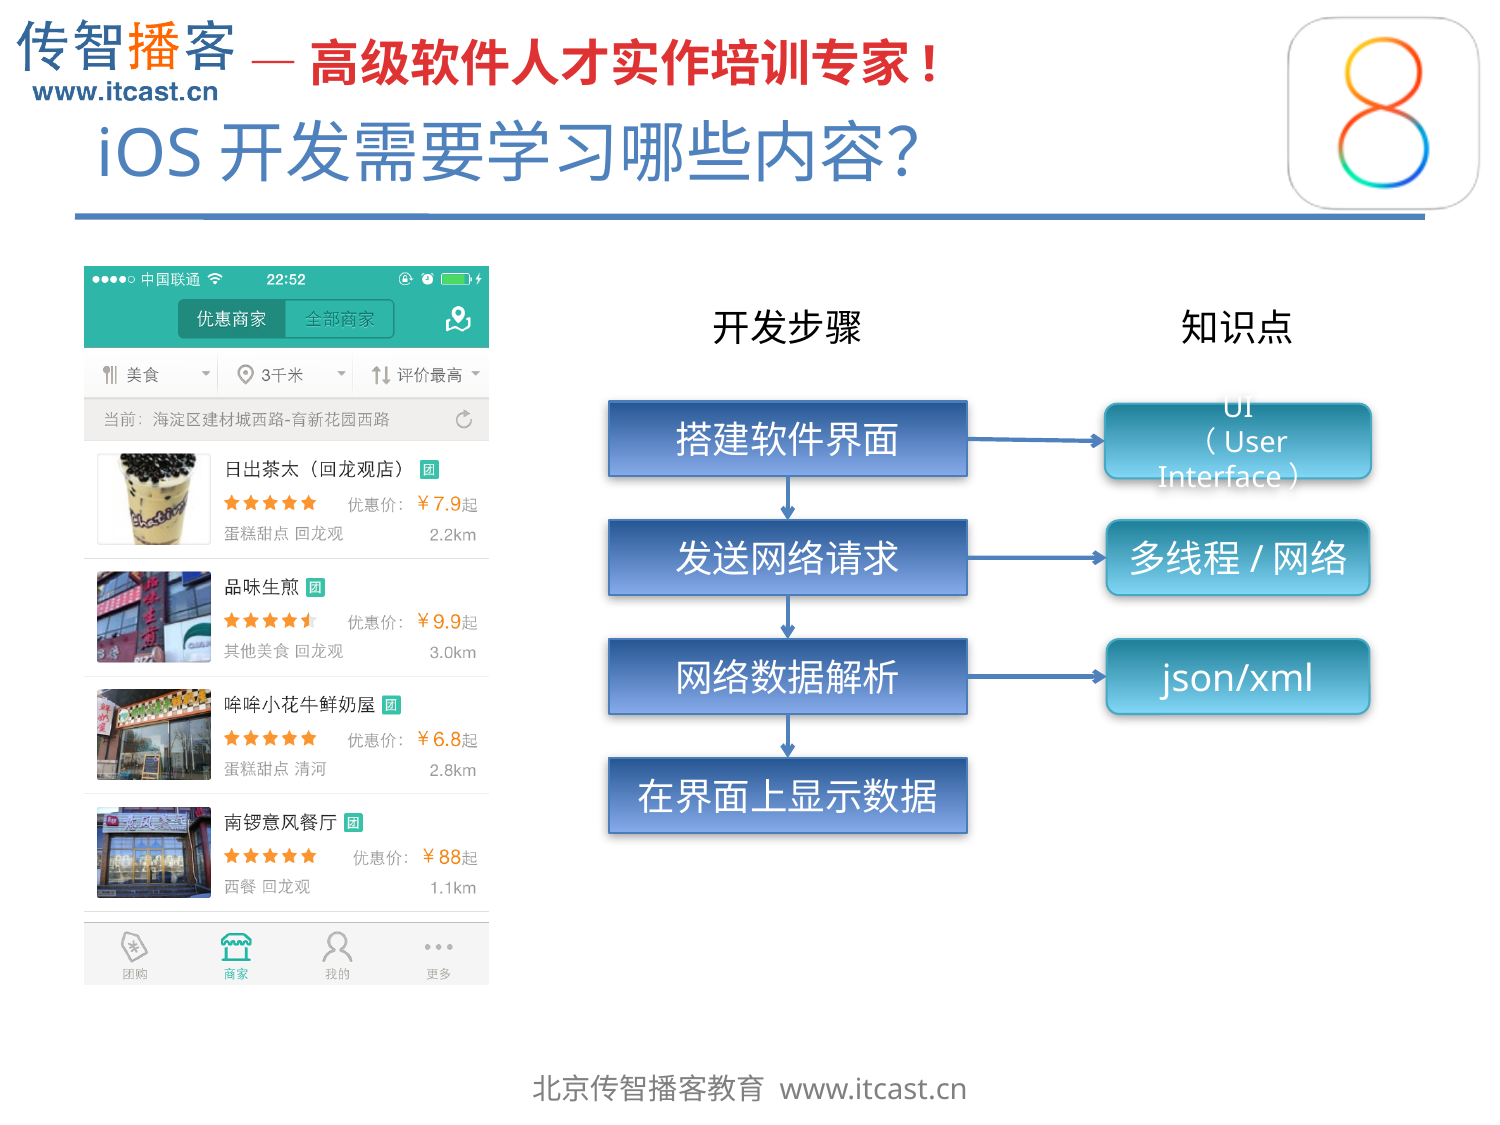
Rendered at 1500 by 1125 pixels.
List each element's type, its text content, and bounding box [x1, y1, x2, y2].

text_box 在界面上显示数据 [608, 757, 968, 834]
picture [16, 19, 234, 101]
text_box UI （User Interface） [1103, 402, 1373, 480]
picture [83, 266, 489, 985]
title iOS开发需要学习哪些内容？ [81, 102, 1416, 238]
text_box 多线程/网络 [1105, 519, 1371, 597]
picture [1270, 0, 1497, 227]
text_box 网络数据解析 [608, 638, 968, 715]
text_box 知识点 [1166, 297, 1310, 357]
text_box 发送网络请求 [608, 519, 968, 596]
text_box json/xml [1105, 638, 1371, 716]
text_box 搭建软件界面 [608, 400, 968, 477]
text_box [966, 438, 1106, 442]
text_box 开发步骤 [697, 297, 878, 357]
